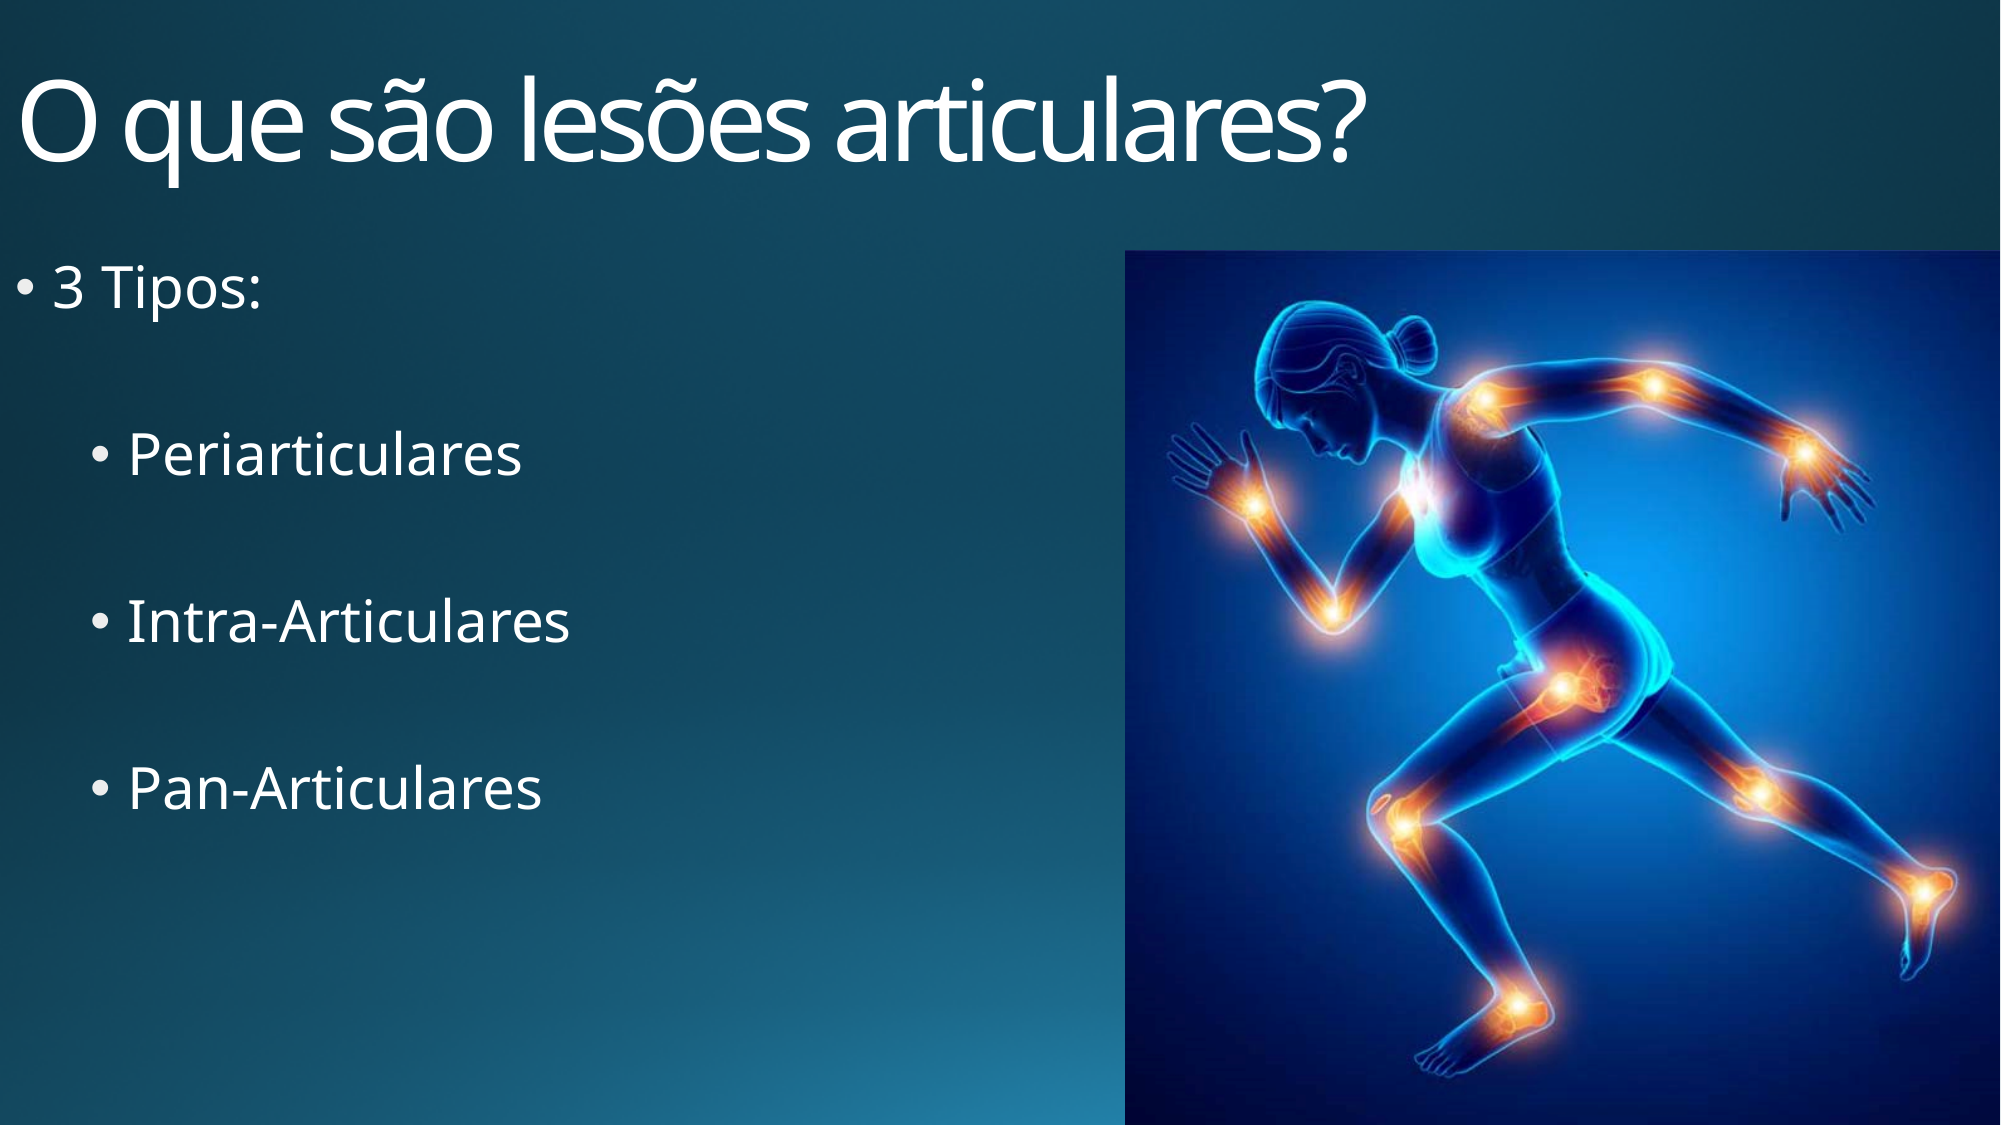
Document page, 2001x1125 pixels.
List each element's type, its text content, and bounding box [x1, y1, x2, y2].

text_box O que são lesões articulares? [0, 0, 2000, 250]
picture [1125, 0, 2001, 1125]
list 3 Tipos: Periarticulares Intra-Articulares Pan-Articulares [0, 250, 1125, 1125]
